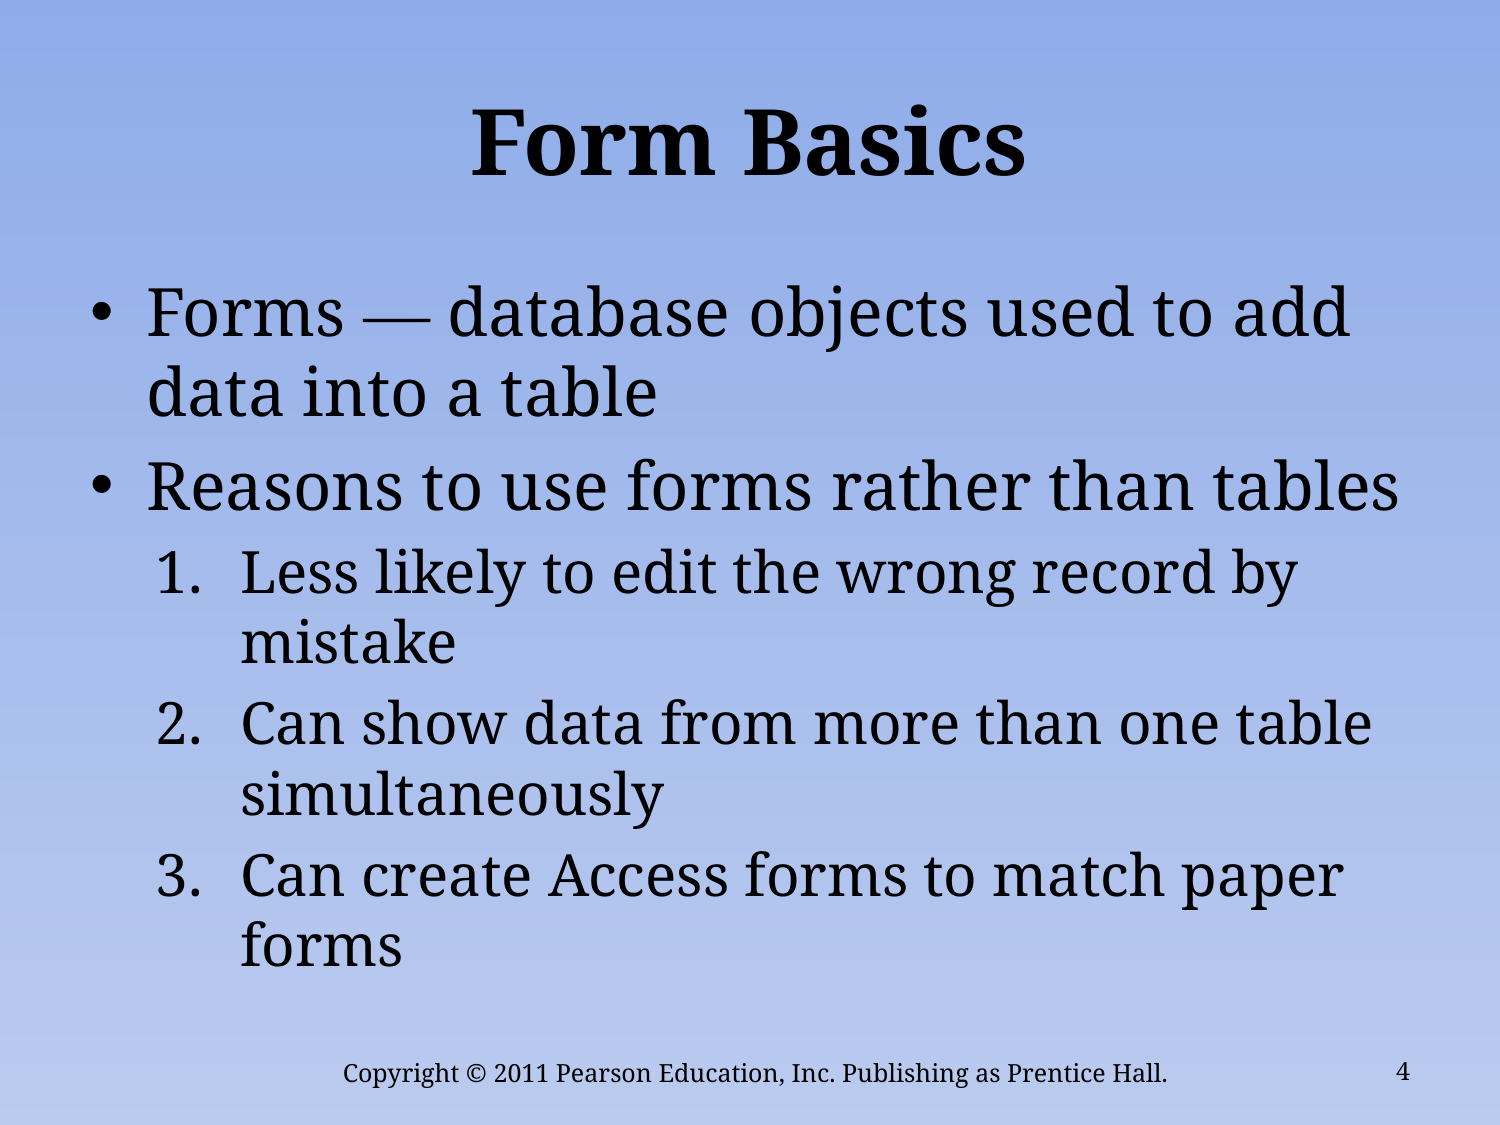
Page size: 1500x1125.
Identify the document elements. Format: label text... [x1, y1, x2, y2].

footer Copyright © 2011 Pearson Education, Inc. Publishing as Prentice Hall. [312, 1042, 1213, 1103]
slide_number 4 [1312, 1042, 1425, 1103]
title Form Basics [74, 44, 1426, 233]
list Forms — database objects used to add data into a table Reasons to use forms rather than tables Less likely to edit the wrong record by mistake Can show data from more than one table simultaneously Can create Access forms to match paper forms [74, 262, 1426, 1006]
